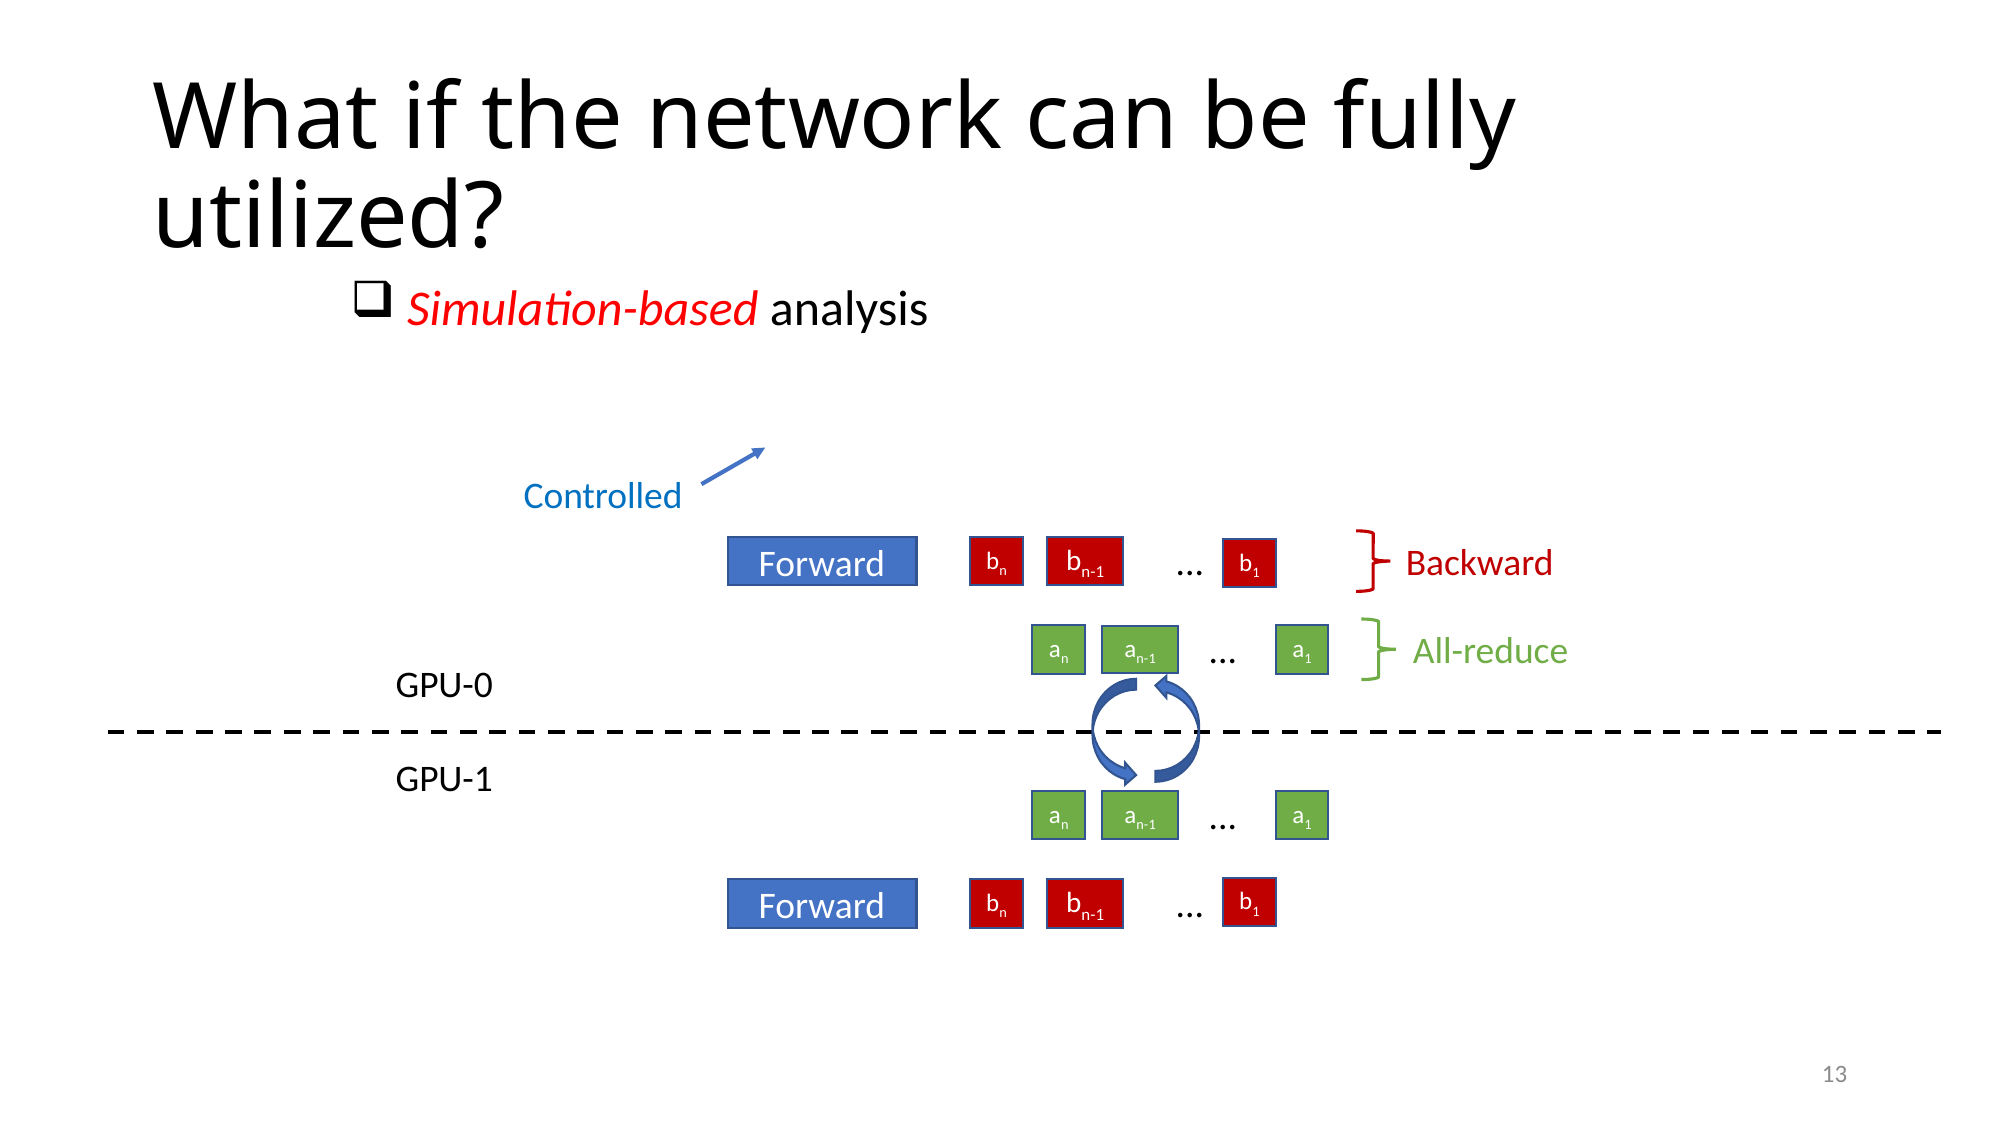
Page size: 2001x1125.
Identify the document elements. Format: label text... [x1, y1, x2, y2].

text_box ... [1193, 619, 1253, 679]
text_box Controlled [508, 463, 701, 524]
text_box [1154, 733, 1201, 783]
text_box Forward [727, 878, 918, 929]
text_box an-1 [1101, 625, 1179, 674]
text_box a1 [1275, 790, 1329, 840]
text_box [1091, 733, 1138, 787]
text_box an [1031, 624, 1086, 675]
text_box GPU-0 [380, 652, 509, 713]
text_box b1 [1222, 538, 1277, 588]
text_box Forward [727, 536, 918, 586]
text_box All-reduce [1398, 619, 1584, 679]
text_box b1 [1222, 877, 1277, 927]
text_box bn-1 [1046, 536, 1124, 586]
text_box GPU-1 [380, 746, 509, 807]
text_box ... [1193, 784, 1253, 845]
text_box an [1031, 790, 1086, 840]
text_box [1356, 530, 1391, 592]
text_box a1 [1275, 624, 1329, 675]
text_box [701, 447, 766, 485]
text_box [1153, 673, 1201, 732]
text_box [1361, 618, 1396, 681]
text_box bn [969, 878, 1024, 929]
text_box ... [1160, 873, 1220, 933]
text_box an-1 [1101, 790, 1179, 840]
title What if the network can be fully utilized? [137, 59, 1863, 278]
text_box bn-1 [1046, 878, 1124, 929]
text_box ... [1160, 530, 1220, 591]
slide_number 13 [1412, 1042, 1863, 1103]
text_box Backward [1391, 530, 1569, 591]
text_box bn [969, 536, 1024, 586]
text_box [1091, 677, 1138, 732]
